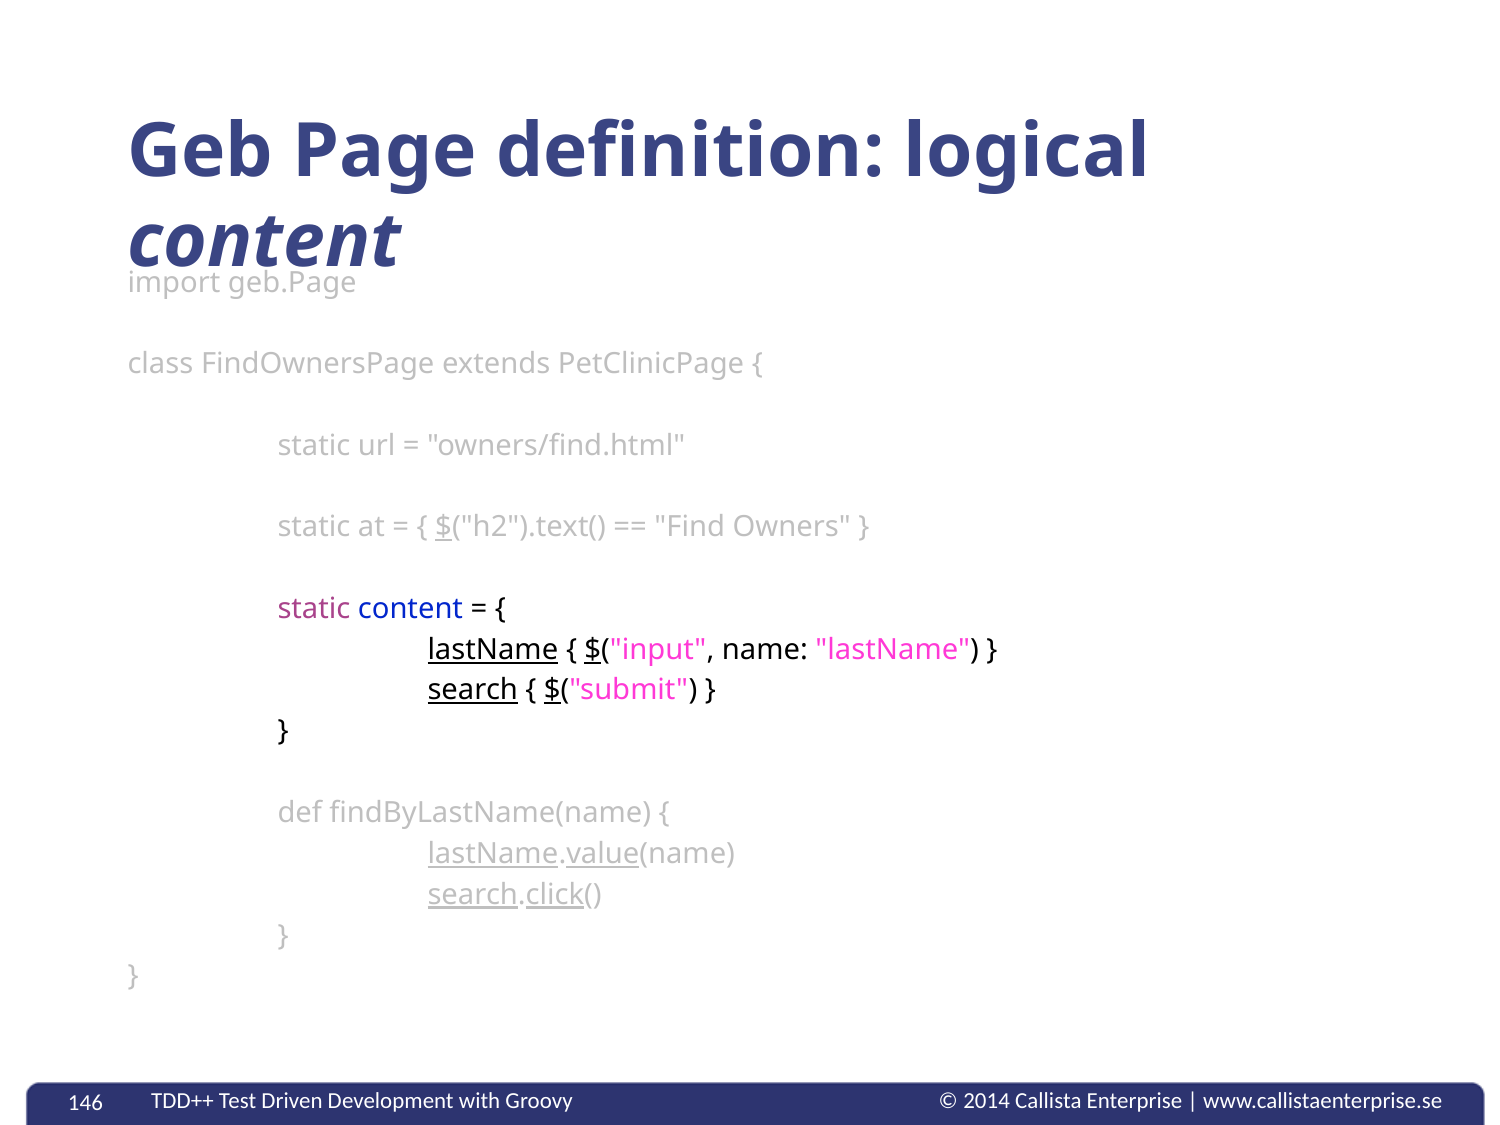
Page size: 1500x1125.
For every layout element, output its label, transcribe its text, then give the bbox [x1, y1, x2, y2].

picture [0, 0, 1500, 1125]
title Geb Page definition: logical content [112, 93, 1388, 219]
list import geb.Page class FindOwnersPage extends PetClinicPage { static url = "owners/find.html" static at = { $("h2").text() == "Find Owners" } static content = { lastName { $("input", name: "lastName") } search { $("submit") } } def findByLastName(name) { lastName.value(name) search.click() } } [112, 255, 1380, 1024]
